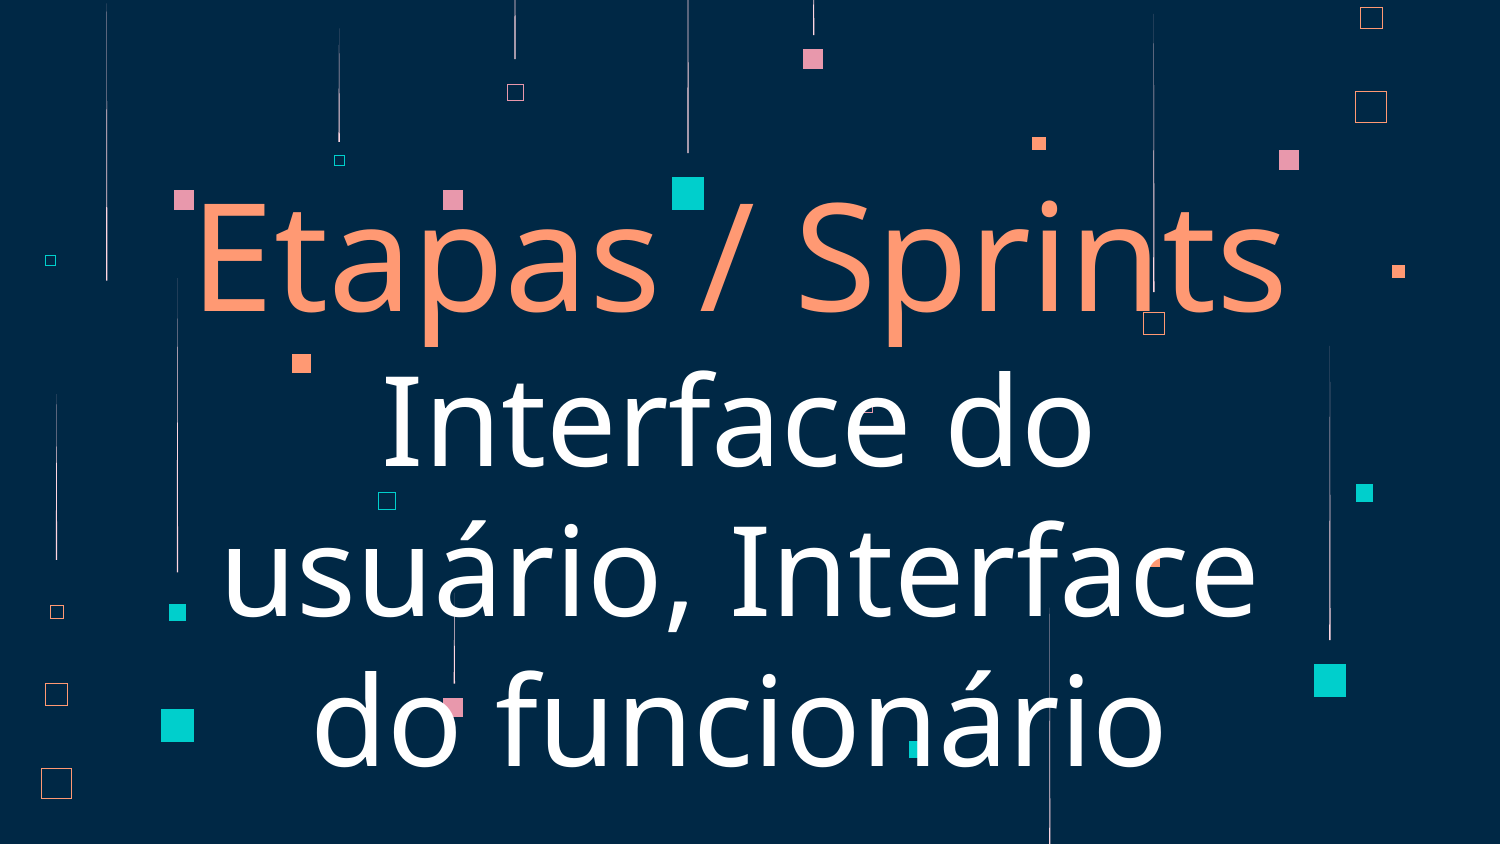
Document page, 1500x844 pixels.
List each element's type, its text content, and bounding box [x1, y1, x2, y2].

title Etapas / Sprints Interface do usuário, Interface do funcionário [117, 299, 1363, 653]
